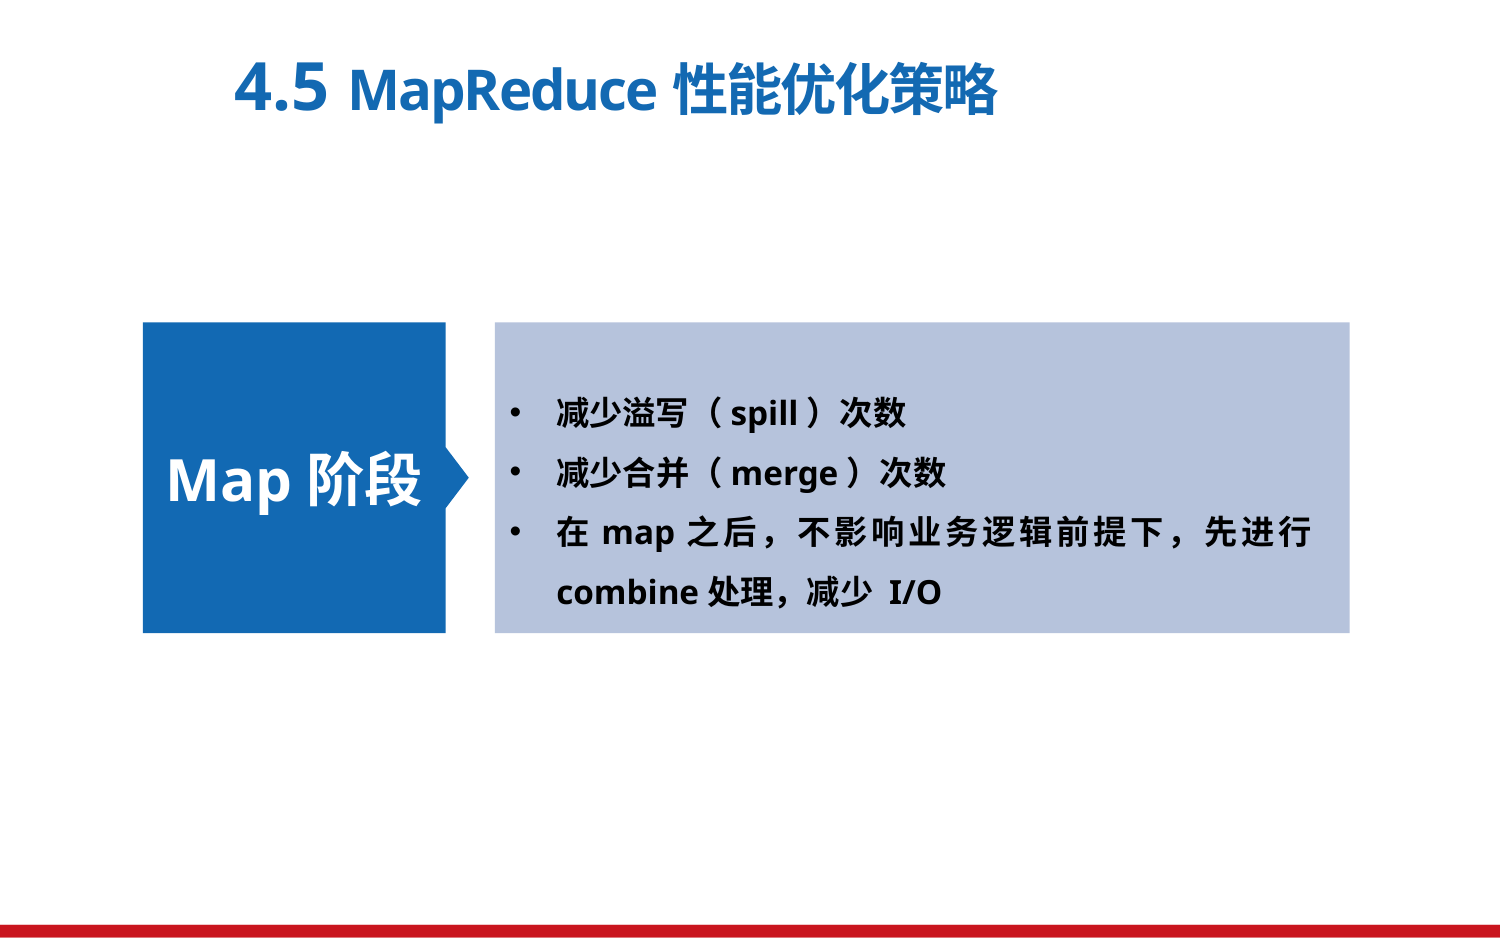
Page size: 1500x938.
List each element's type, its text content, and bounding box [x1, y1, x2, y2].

text_box 4.5 MapReduce性能优化策略 [12, 31, 1296, 136]
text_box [494, 322, 1350, 634]
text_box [142, 322, 469, 634]
